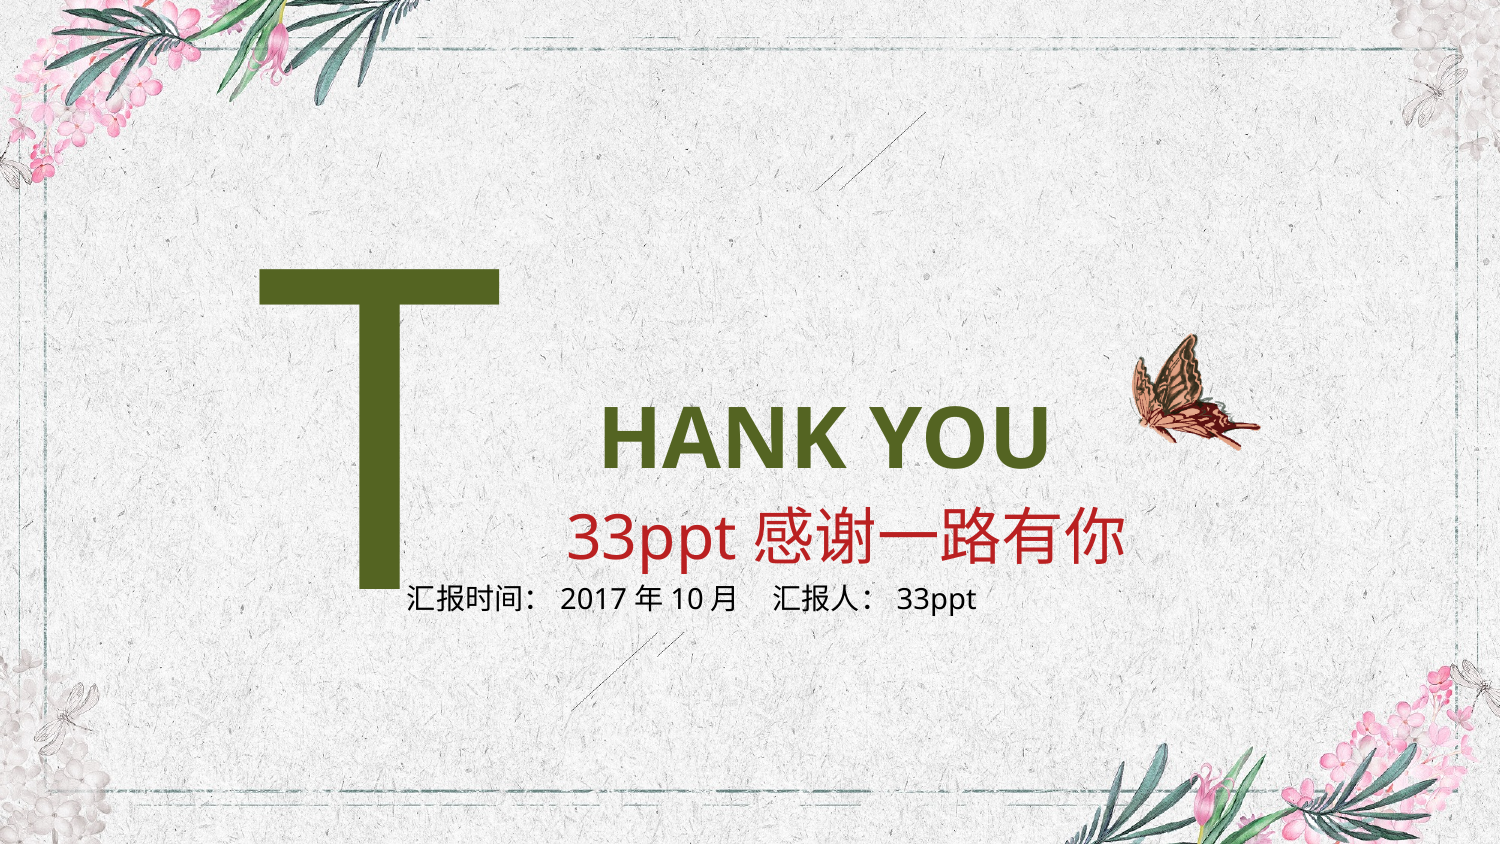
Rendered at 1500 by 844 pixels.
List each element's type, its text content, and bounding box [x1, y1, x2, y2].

picture [0, 0, 1500, 844]
text_box T [243, 135, 355, 685]
text_box 33ppt感谢一路有你 [555, 491, 1139, 572]
text_box 汇报时间：2017年10月 汇报人：33ppt [392, 572, 1143, 658]
text_box HANK YOU [585, 377, 1067, 491]
